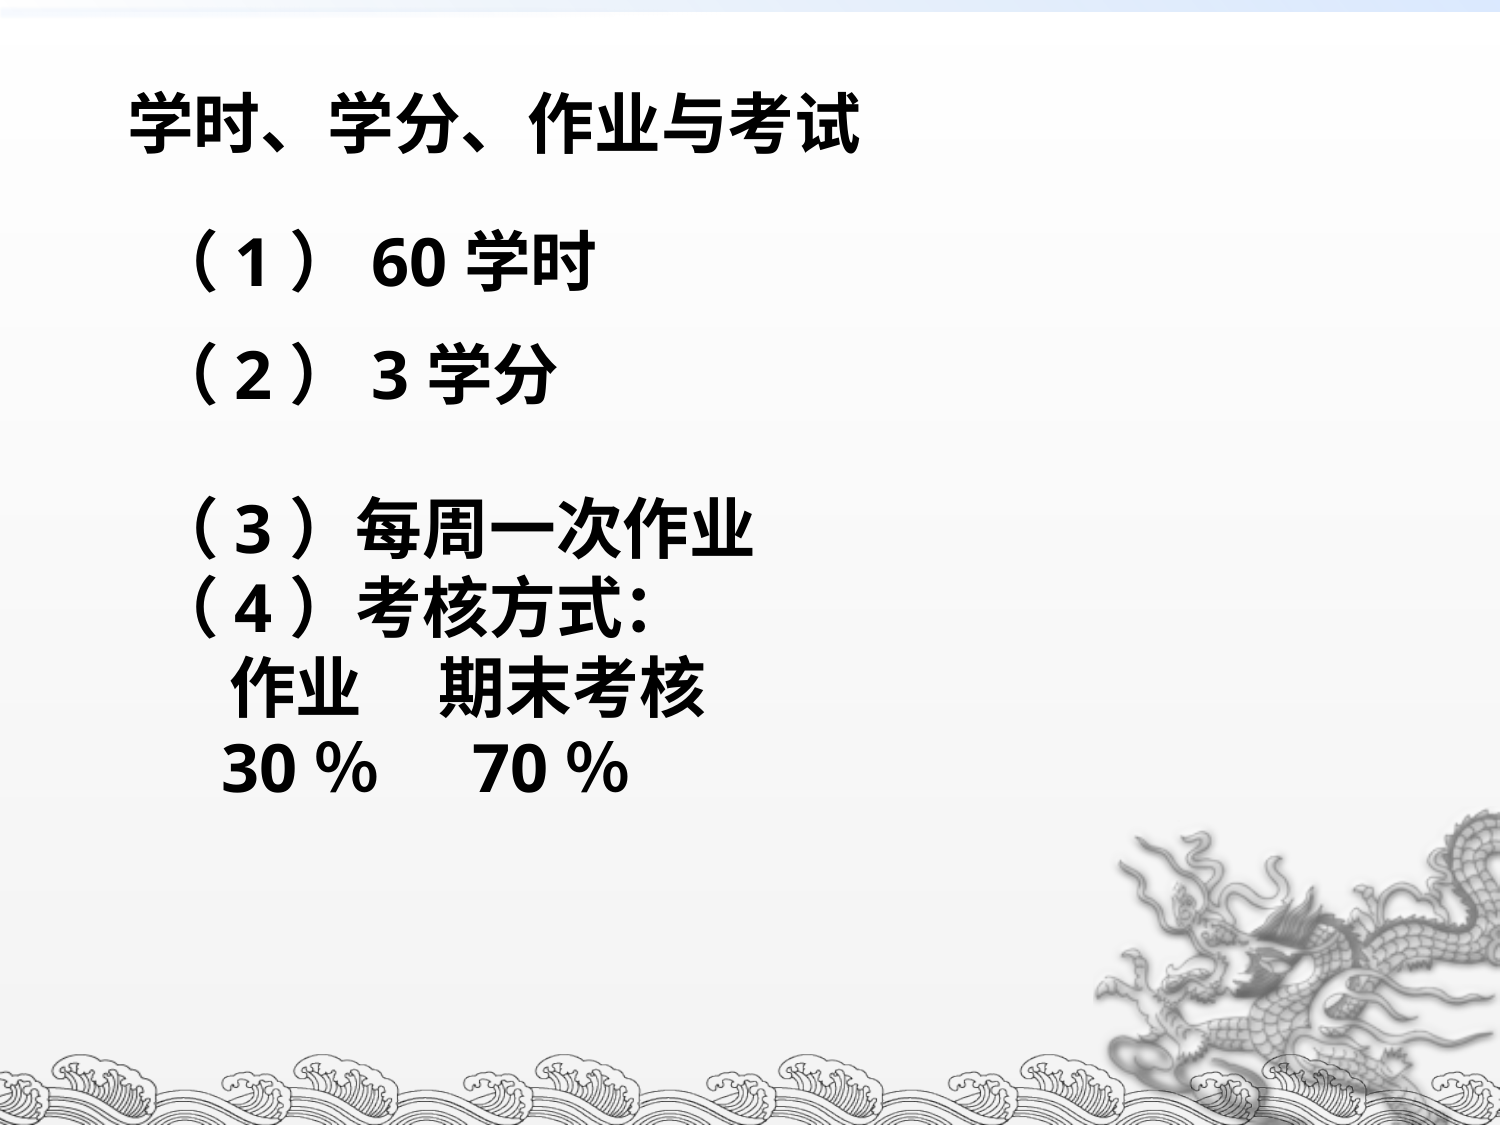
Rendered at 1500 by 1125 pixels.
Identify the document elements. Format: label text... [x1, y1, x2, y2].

text_box （1）60学时 （2）3学分 （3）每周一次作业 （4）考核方式： 作业 期末考核 30％ 70％ [137, 212, 1188, 899]
text_box 学时、学分、作业与考试 [112, 74, 988, 170]
